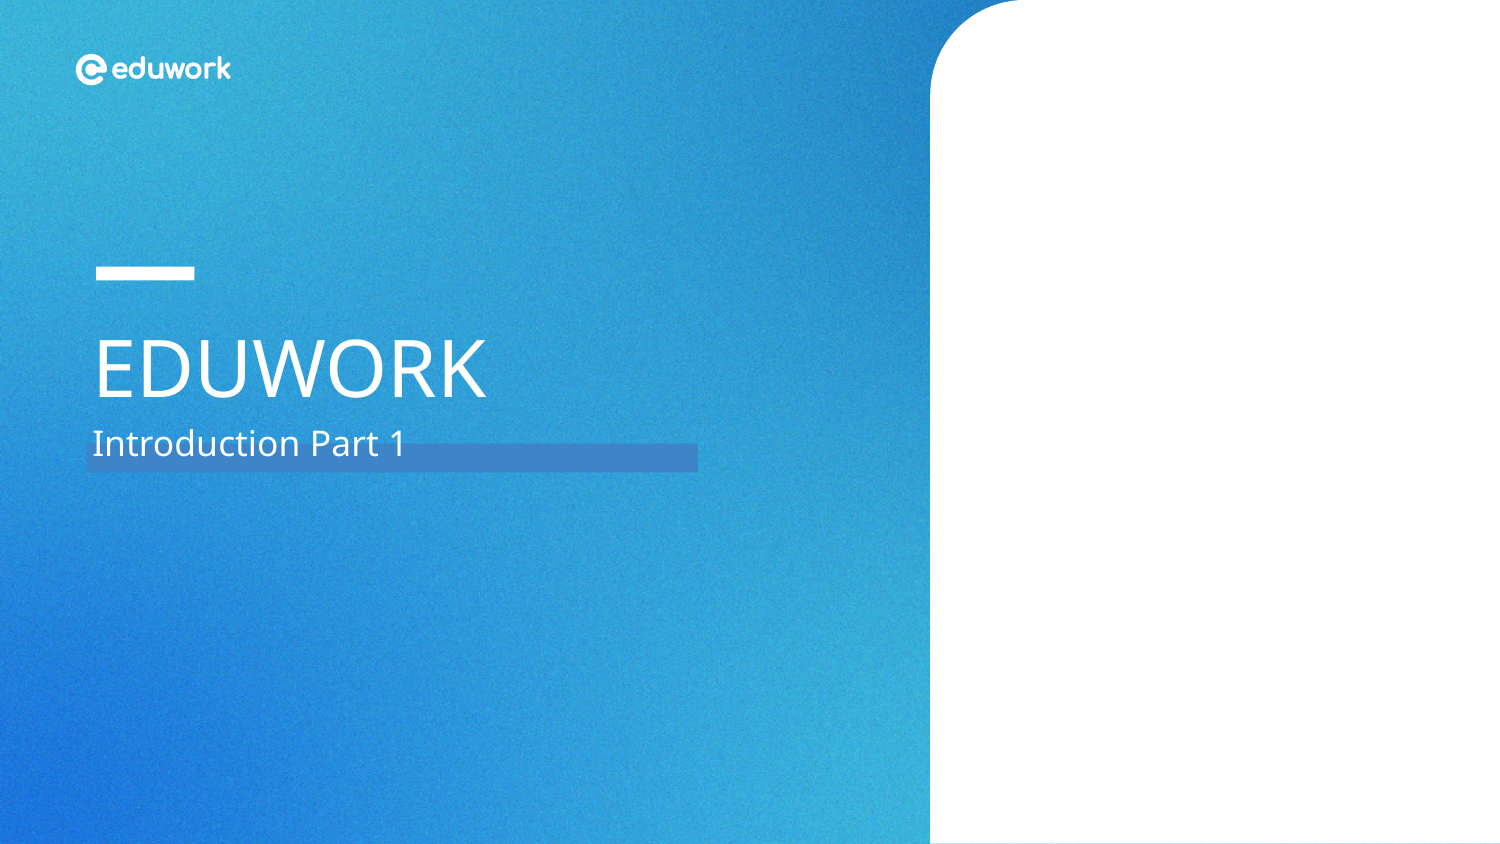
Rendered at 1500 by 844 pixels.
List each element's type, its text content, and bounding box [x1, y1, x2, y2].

text_box Introduction Part 1 [77, 406, 924, 533]
text_box EDUWORK [77, 302, 568, 406]
picture [0, 0, 1500, 844]
text_box [96, 266, 195, 281]
